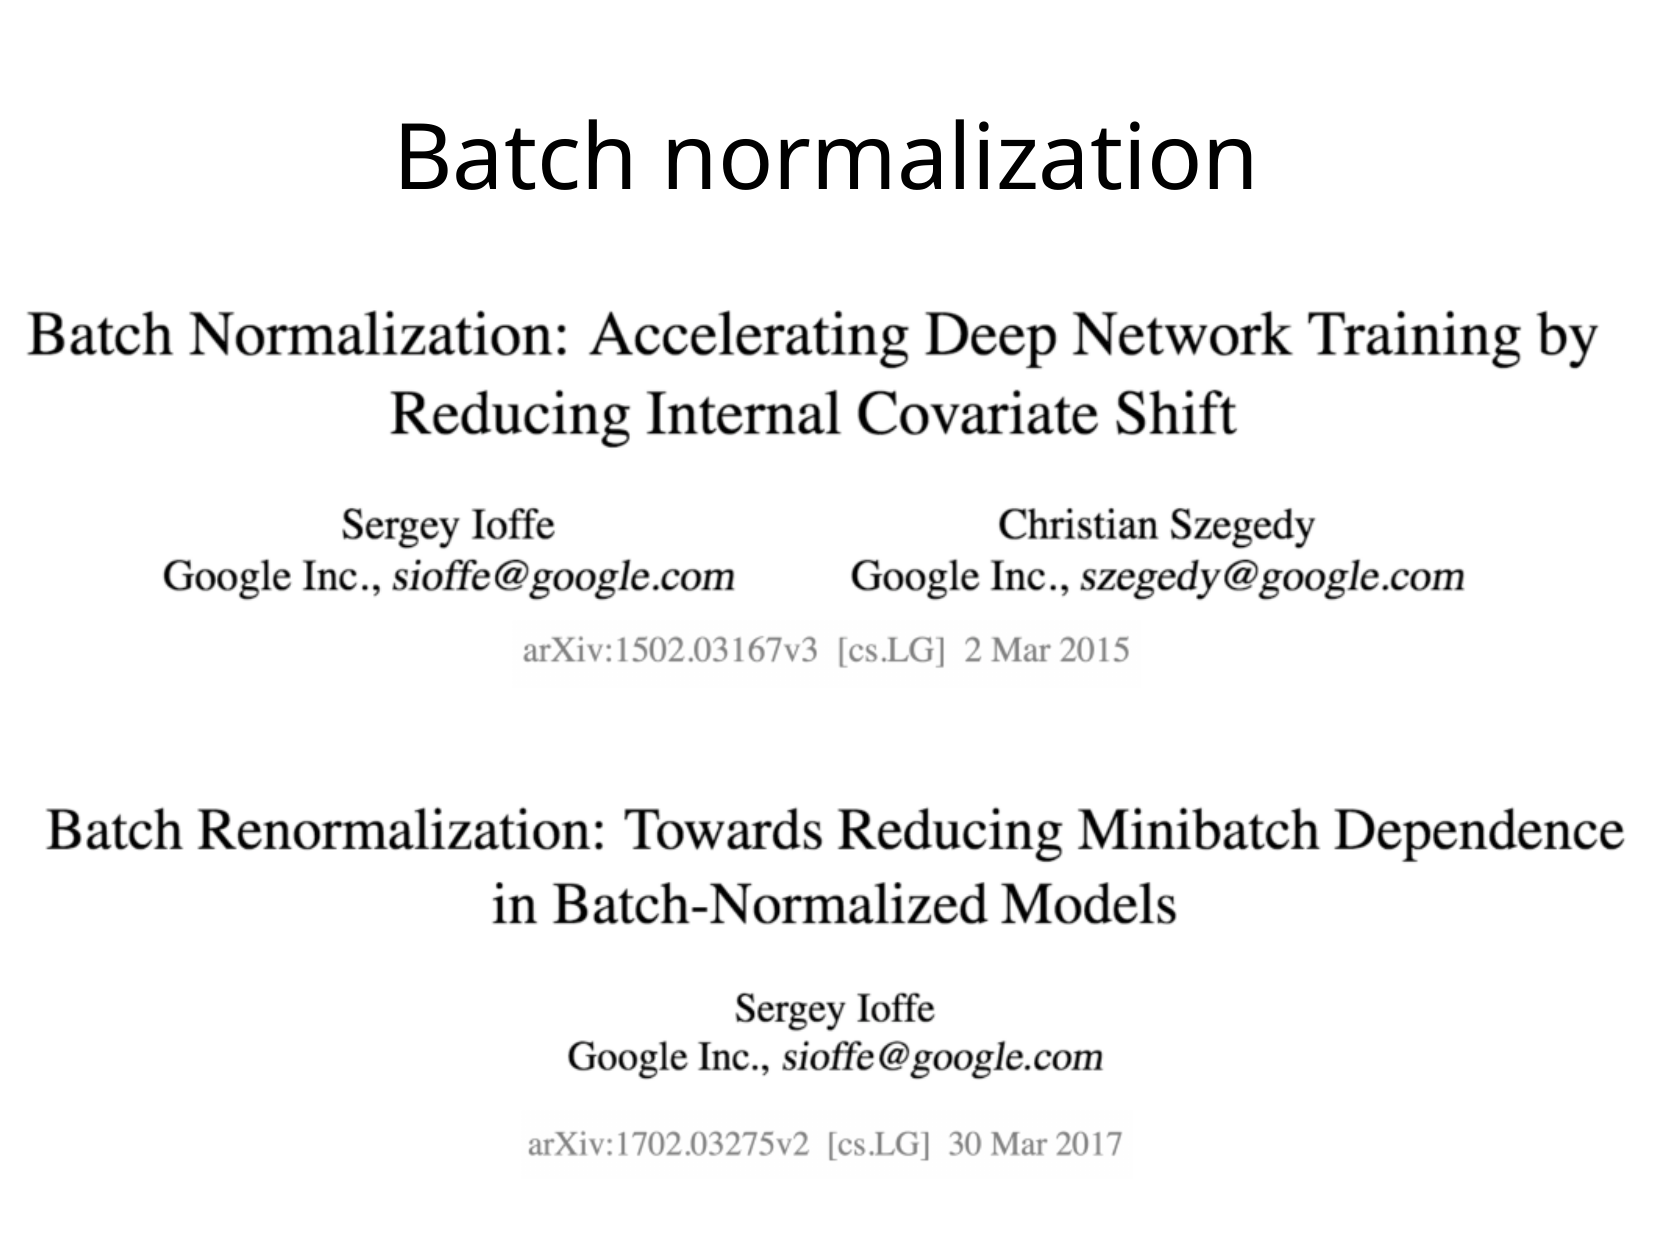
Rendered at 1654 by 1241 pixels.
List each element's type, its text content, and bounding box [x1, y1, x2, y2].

title Batch normalization [82, 49, 1571, 256]
picture [0, 256, 1654, 1241]
